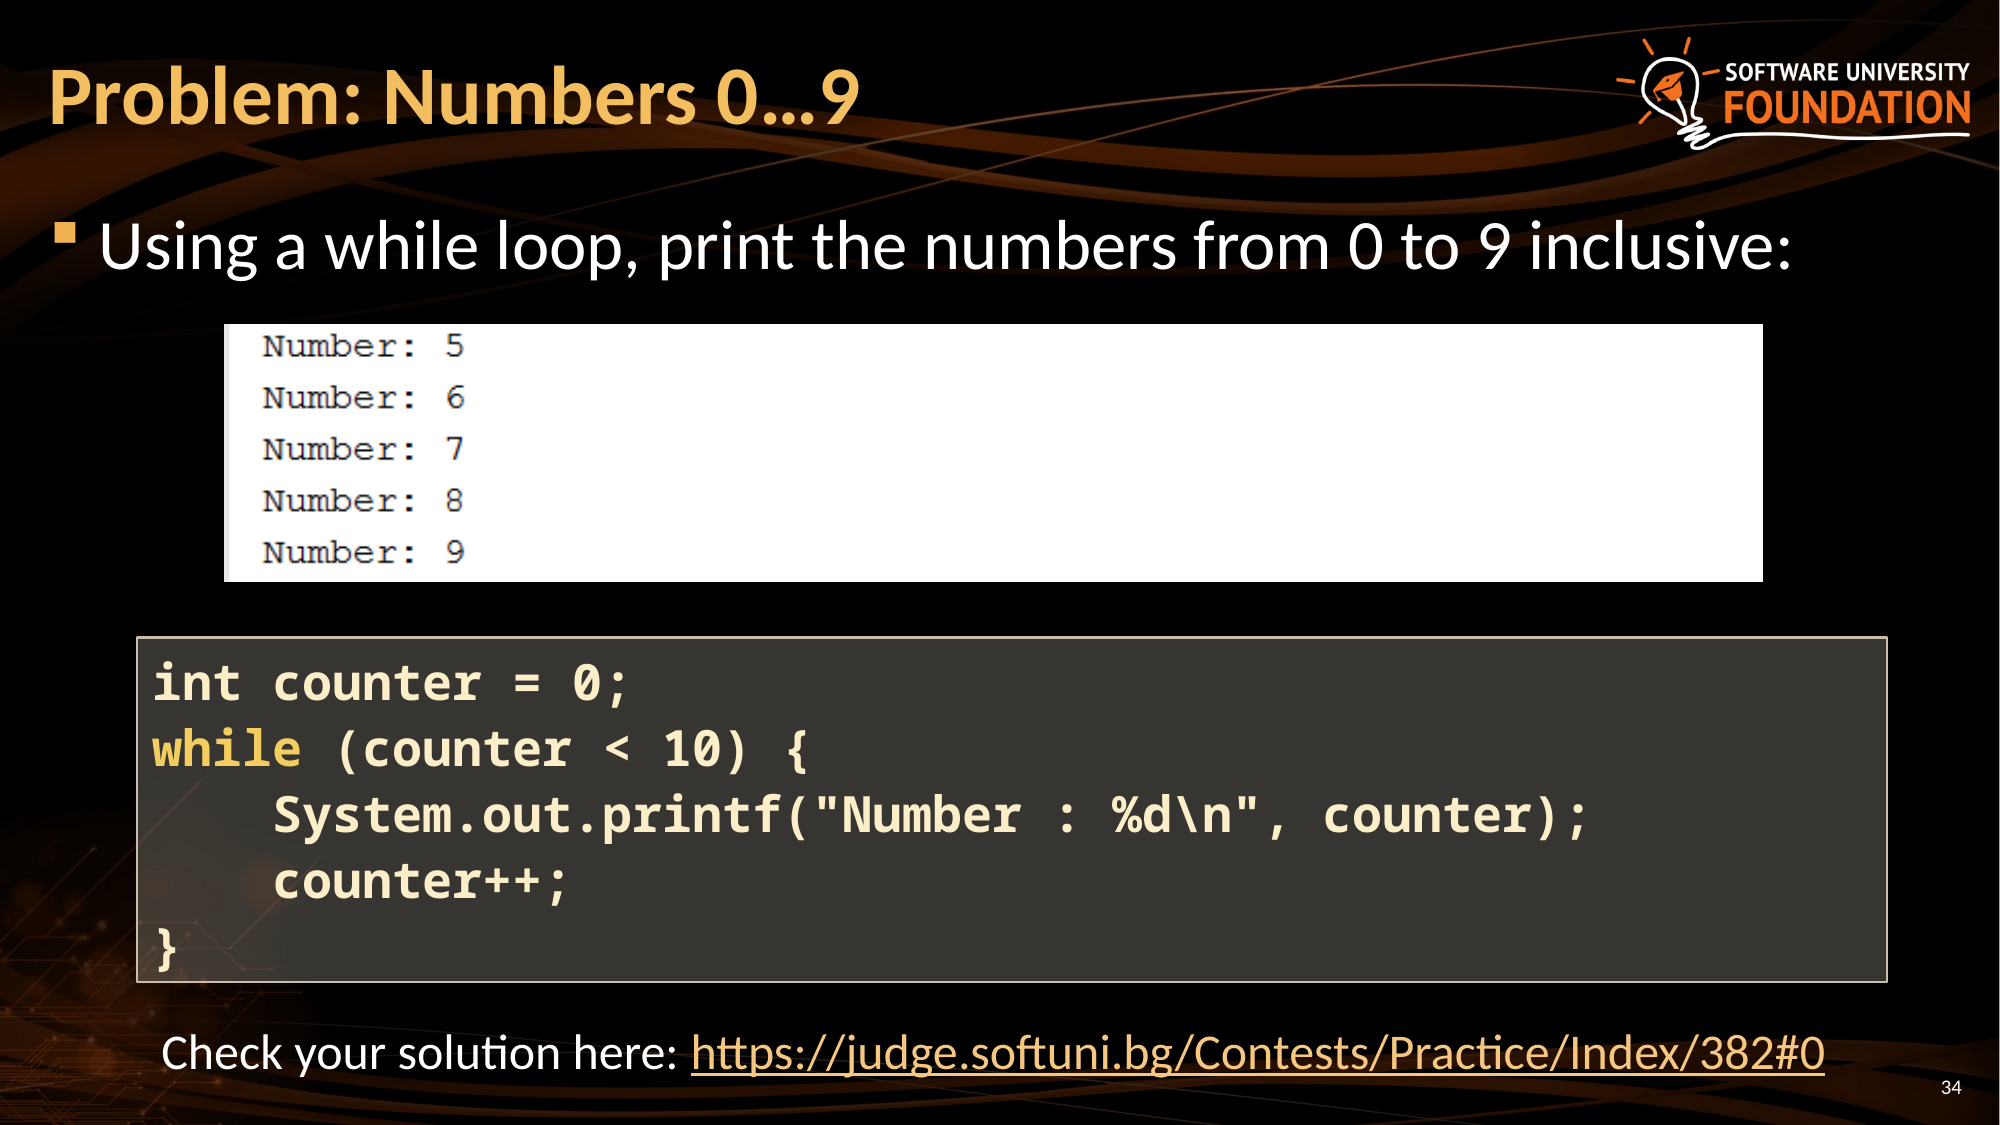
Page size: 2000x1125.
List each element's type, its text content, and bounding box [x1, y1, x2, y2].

picture [0, 0, 2000, 1125]
list Using a while loop, print the numbers from 0 to 9 inclusive: [31, 188, 1968, 1103]
slide_number 34 [1897, 1070, 1968, 1103]
title Problem: Numbers 0…9 [30, 6, 1602, 189]
text_box Check your solution here: https://judge.softuni.bg/Contests/Practice/Index/382#0 [124, 1011, 1863, 1087]
text_box int counter = 0; while (counter < 10) { System.out.printf("Number : %d\n", counter); counter++; } [137, 637, 1888, 983]
